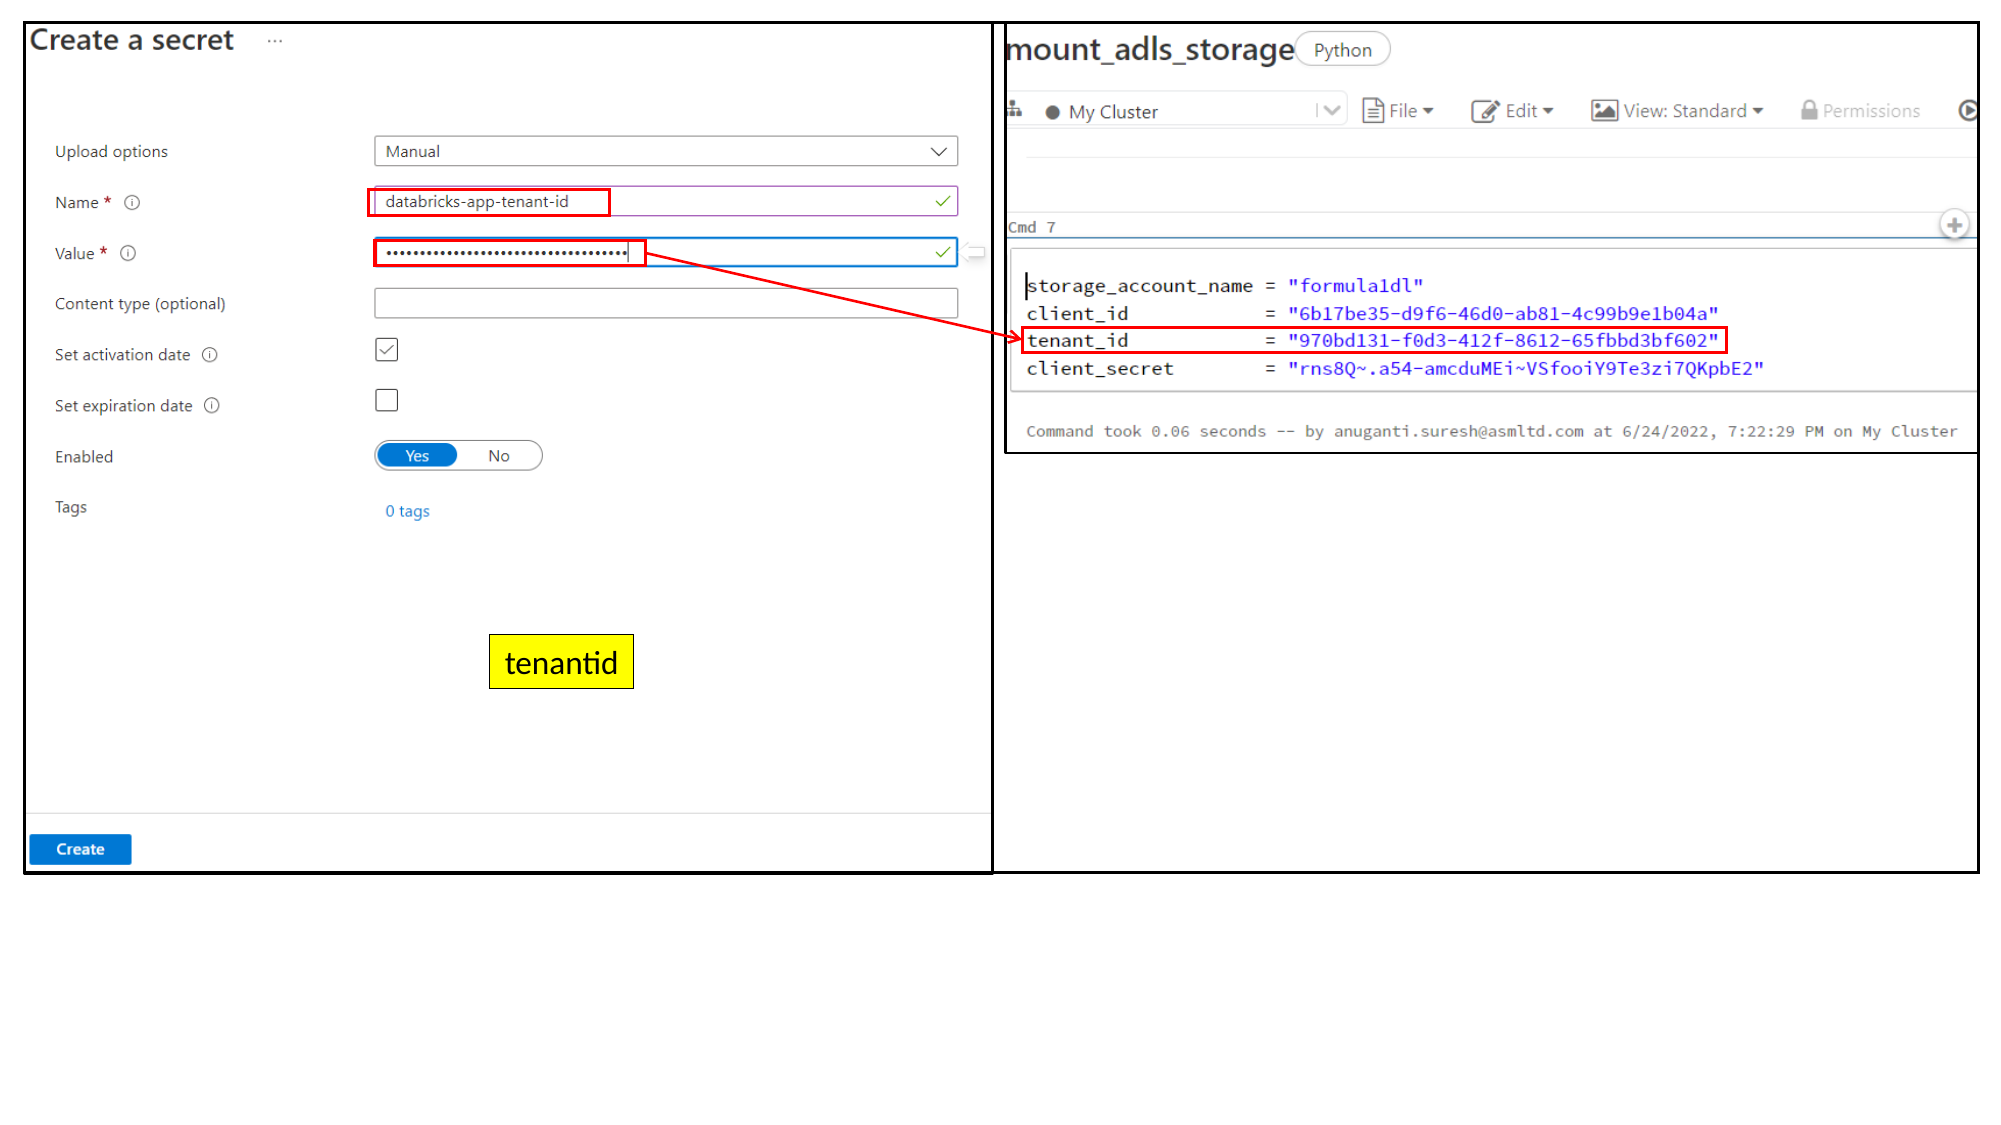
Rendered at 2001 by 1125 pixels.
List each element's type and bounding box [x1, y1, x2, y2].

text_box [24, 22, 1980, 874]
picture [1007, 24, 1978, 452]
text_box [645, 252, 1023, 340]
picture [25, 24, 992, 873]
